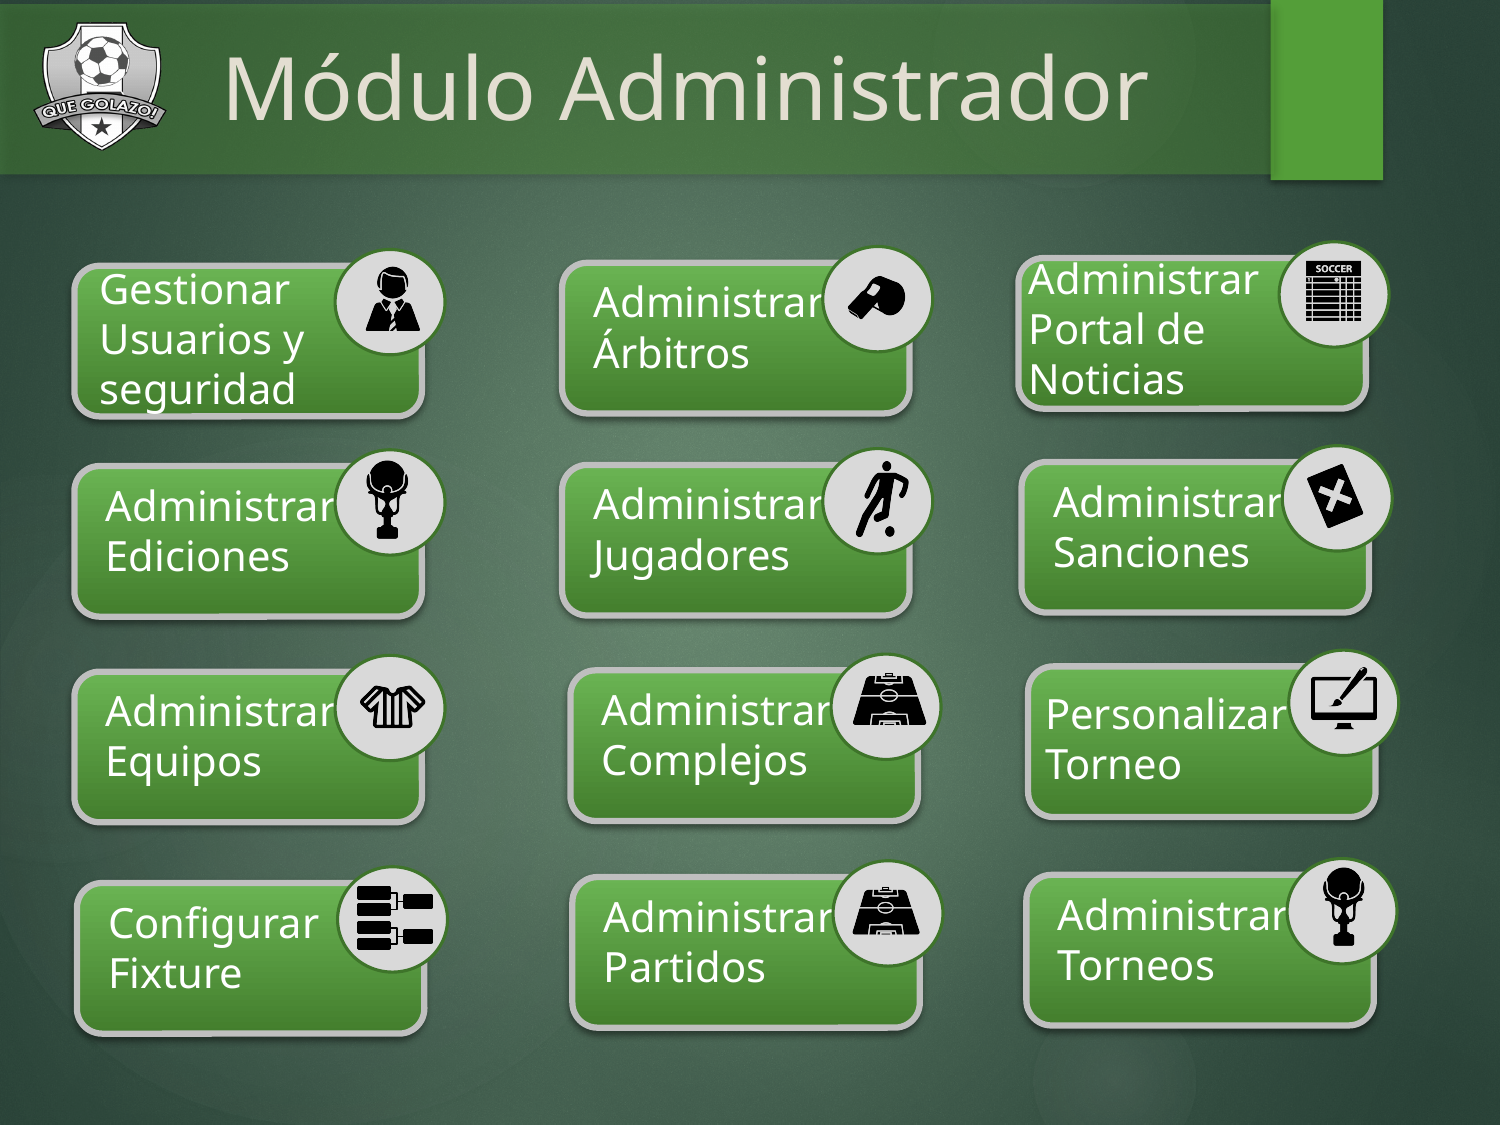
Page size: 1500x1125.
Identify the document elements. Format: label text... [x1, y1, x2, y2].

picture [1299, 459, 1373, 533]
picture [848, 876, 924, 951]
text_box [76, 866, 448, 1034]
picture [1303, 866, 1384, 948]
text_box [572, 860, 944, 1028]
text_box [1026, 858, 1398, 1026]
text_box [1014, 241, 1390, 413]
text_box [74, 655, 446, 823]
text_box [1027, 649, 1400, 818]
picture [828, 251, 918, 344]
picture [346, 459, 428, 541]
title Módulo Administrador [206, 25, 1259, 155]
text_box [358, 887, 432, 949]
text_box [74, 249, 475, 423]
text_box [74, 449, 446, 617]
picture [848, 661, 931, 744]
picture [1311, 666, 1377, 732]
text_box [561, 448, 934, 616]
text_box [570, 653, 942, 822]
picture [844, 459, 916, 540]
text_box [561, 246, 934, 414]
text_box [1021, 445, 1393, 613]
picture [1297, 251, 1372, 327]
picture [350, 664, 435, 749]
